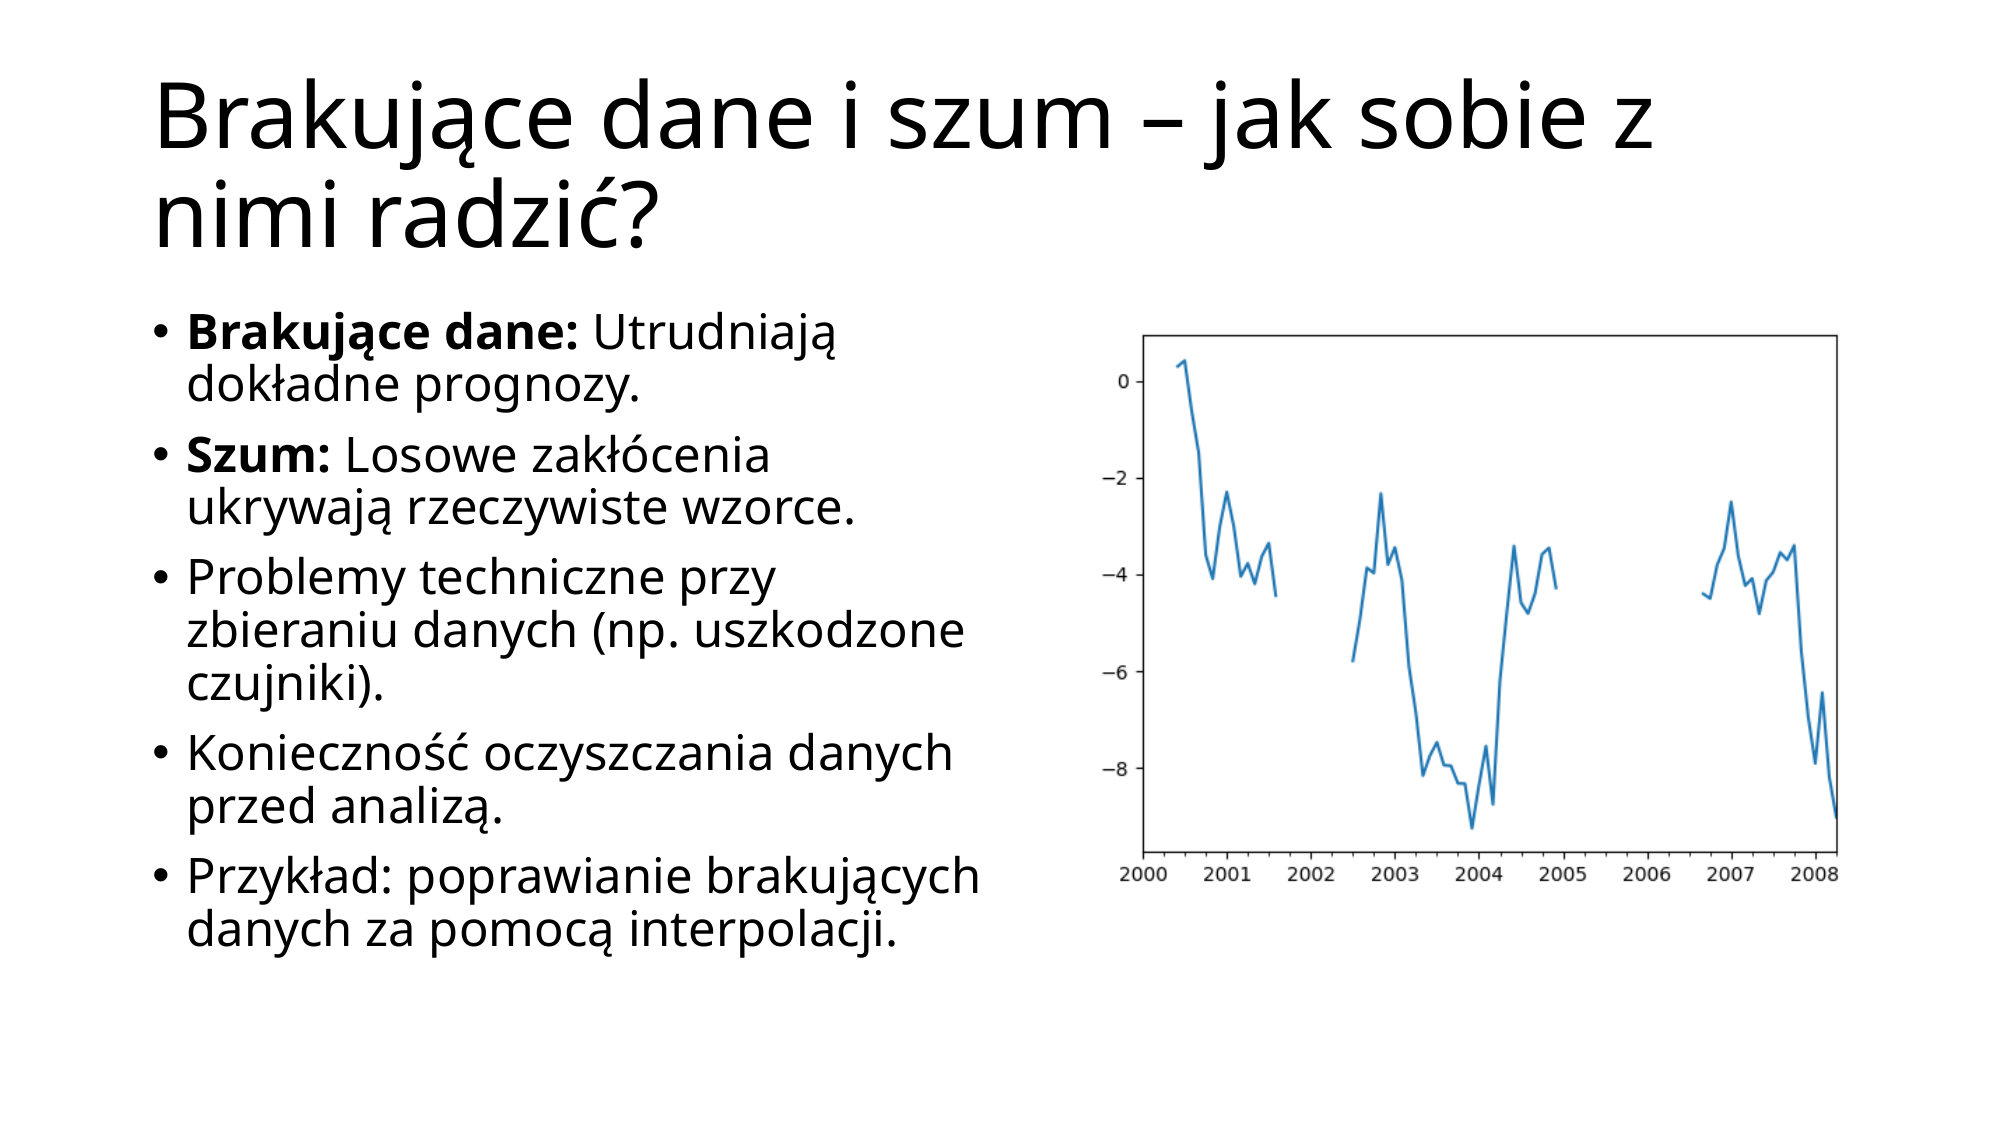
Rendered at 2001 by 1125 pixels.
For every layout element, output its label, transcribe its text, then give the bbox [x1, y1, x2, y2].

picture [1030, 253, 1927, 926]
title Brakujące dane i szum – jak sobie z nimi radzić? [137, 59, 1863, 278]
list Brakujące dane: Utrudniają dokładne prognozy. Szum: Losowe zakłócenia ukrywają rzeczywiste wzorce. Problemy techniczne przy zbieraniu danych (np. uszkodzone czujniki). Konieczność oczyszczania danych przed analizą. Przykład: poprawianie brakujących danych za pomocą interpolacji. [137, 299, 1000, 1014]
